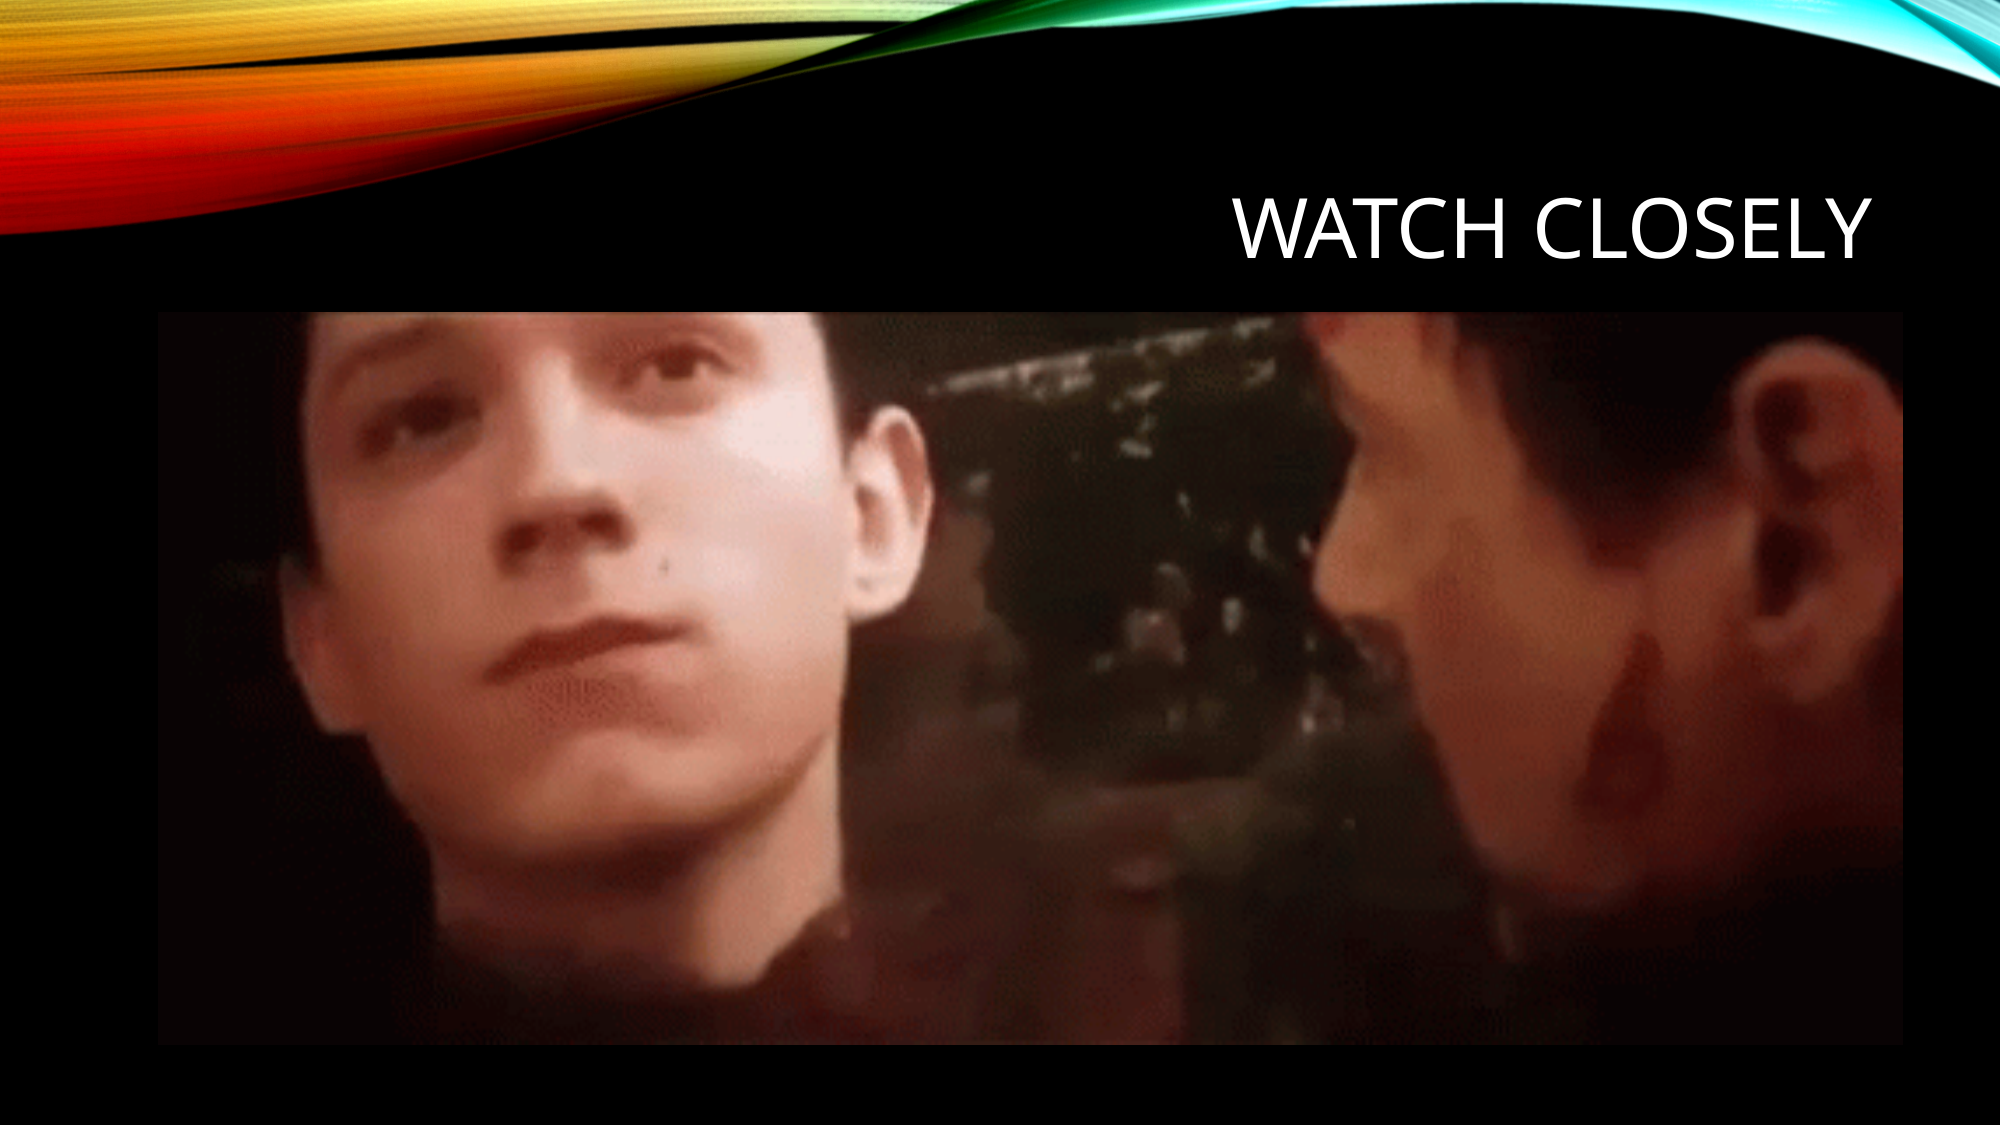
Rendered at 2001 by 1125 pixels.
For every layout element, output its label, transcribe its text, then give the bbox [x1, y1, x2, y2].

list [158, 312, 1903, 1045]
title WATCH CLOSELY [474, 125, 1888, 312]
picture [0, 0, 2000, 237]
